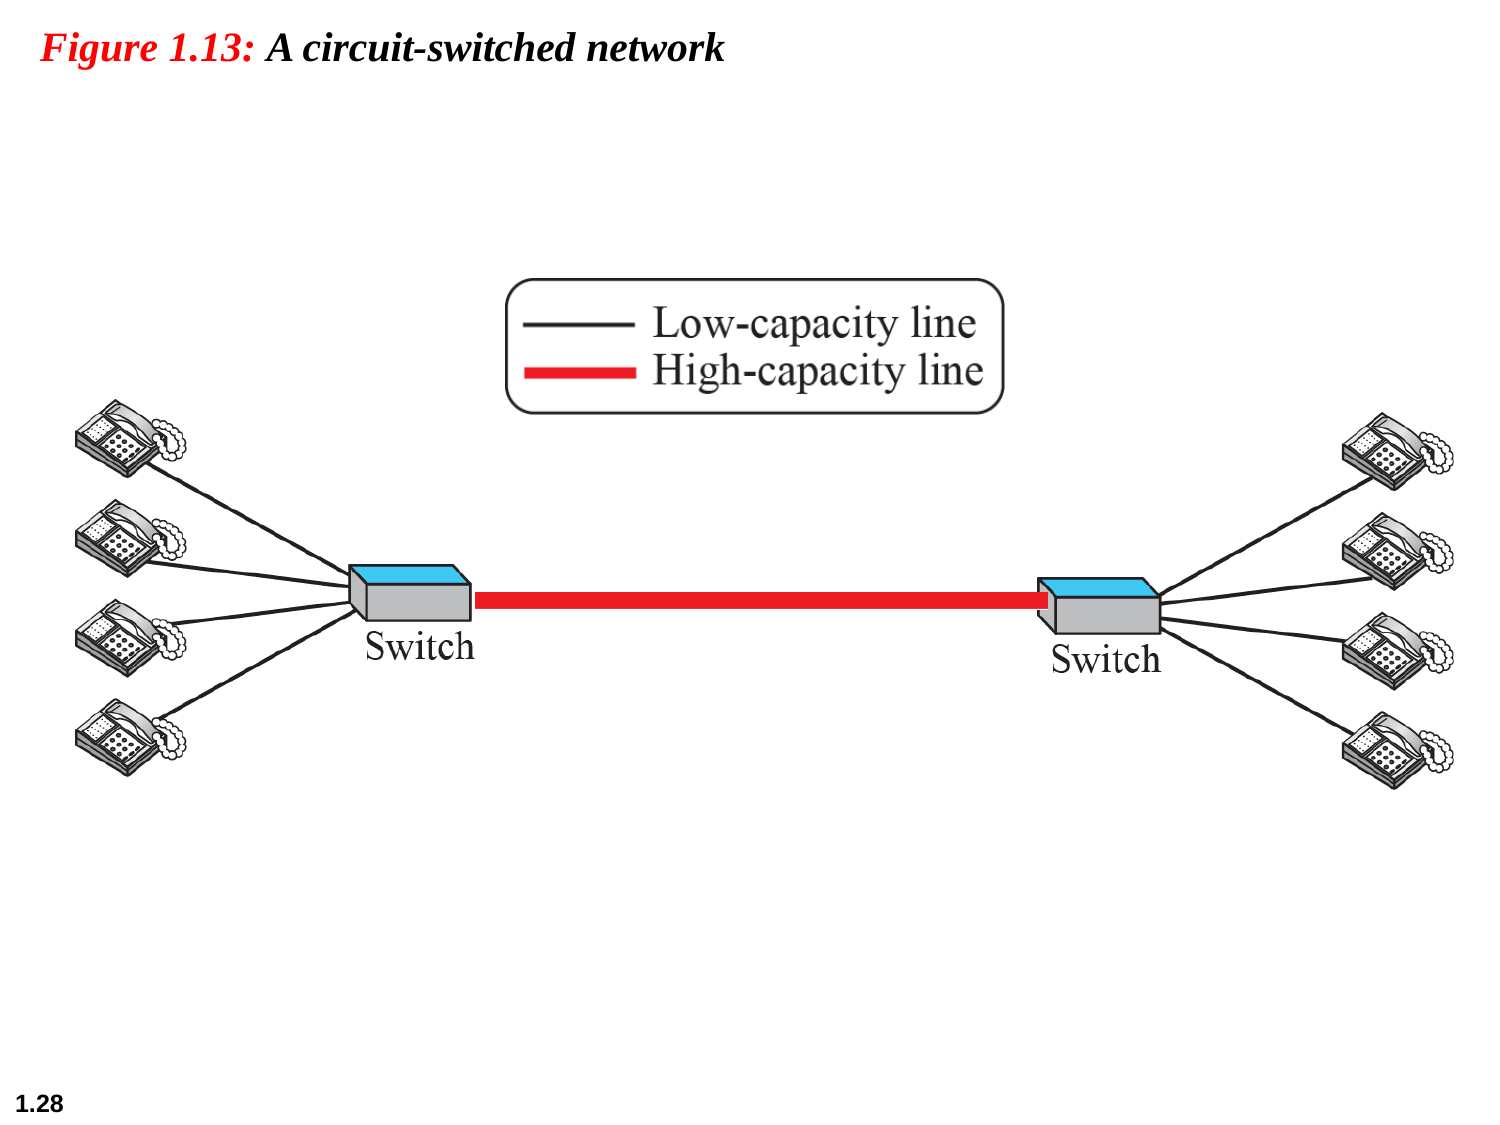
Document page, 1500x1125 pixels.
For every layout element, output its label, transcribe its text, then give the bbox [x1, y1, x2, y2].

text_box Figure 1.13: A circuit-switched network [24, 12, 1363, 78]
picture [505, 278, 1005, 415]
picture [75, 399, 1454, 790]
text_box 1.‹#› [0, 1049, 313, 1125]
